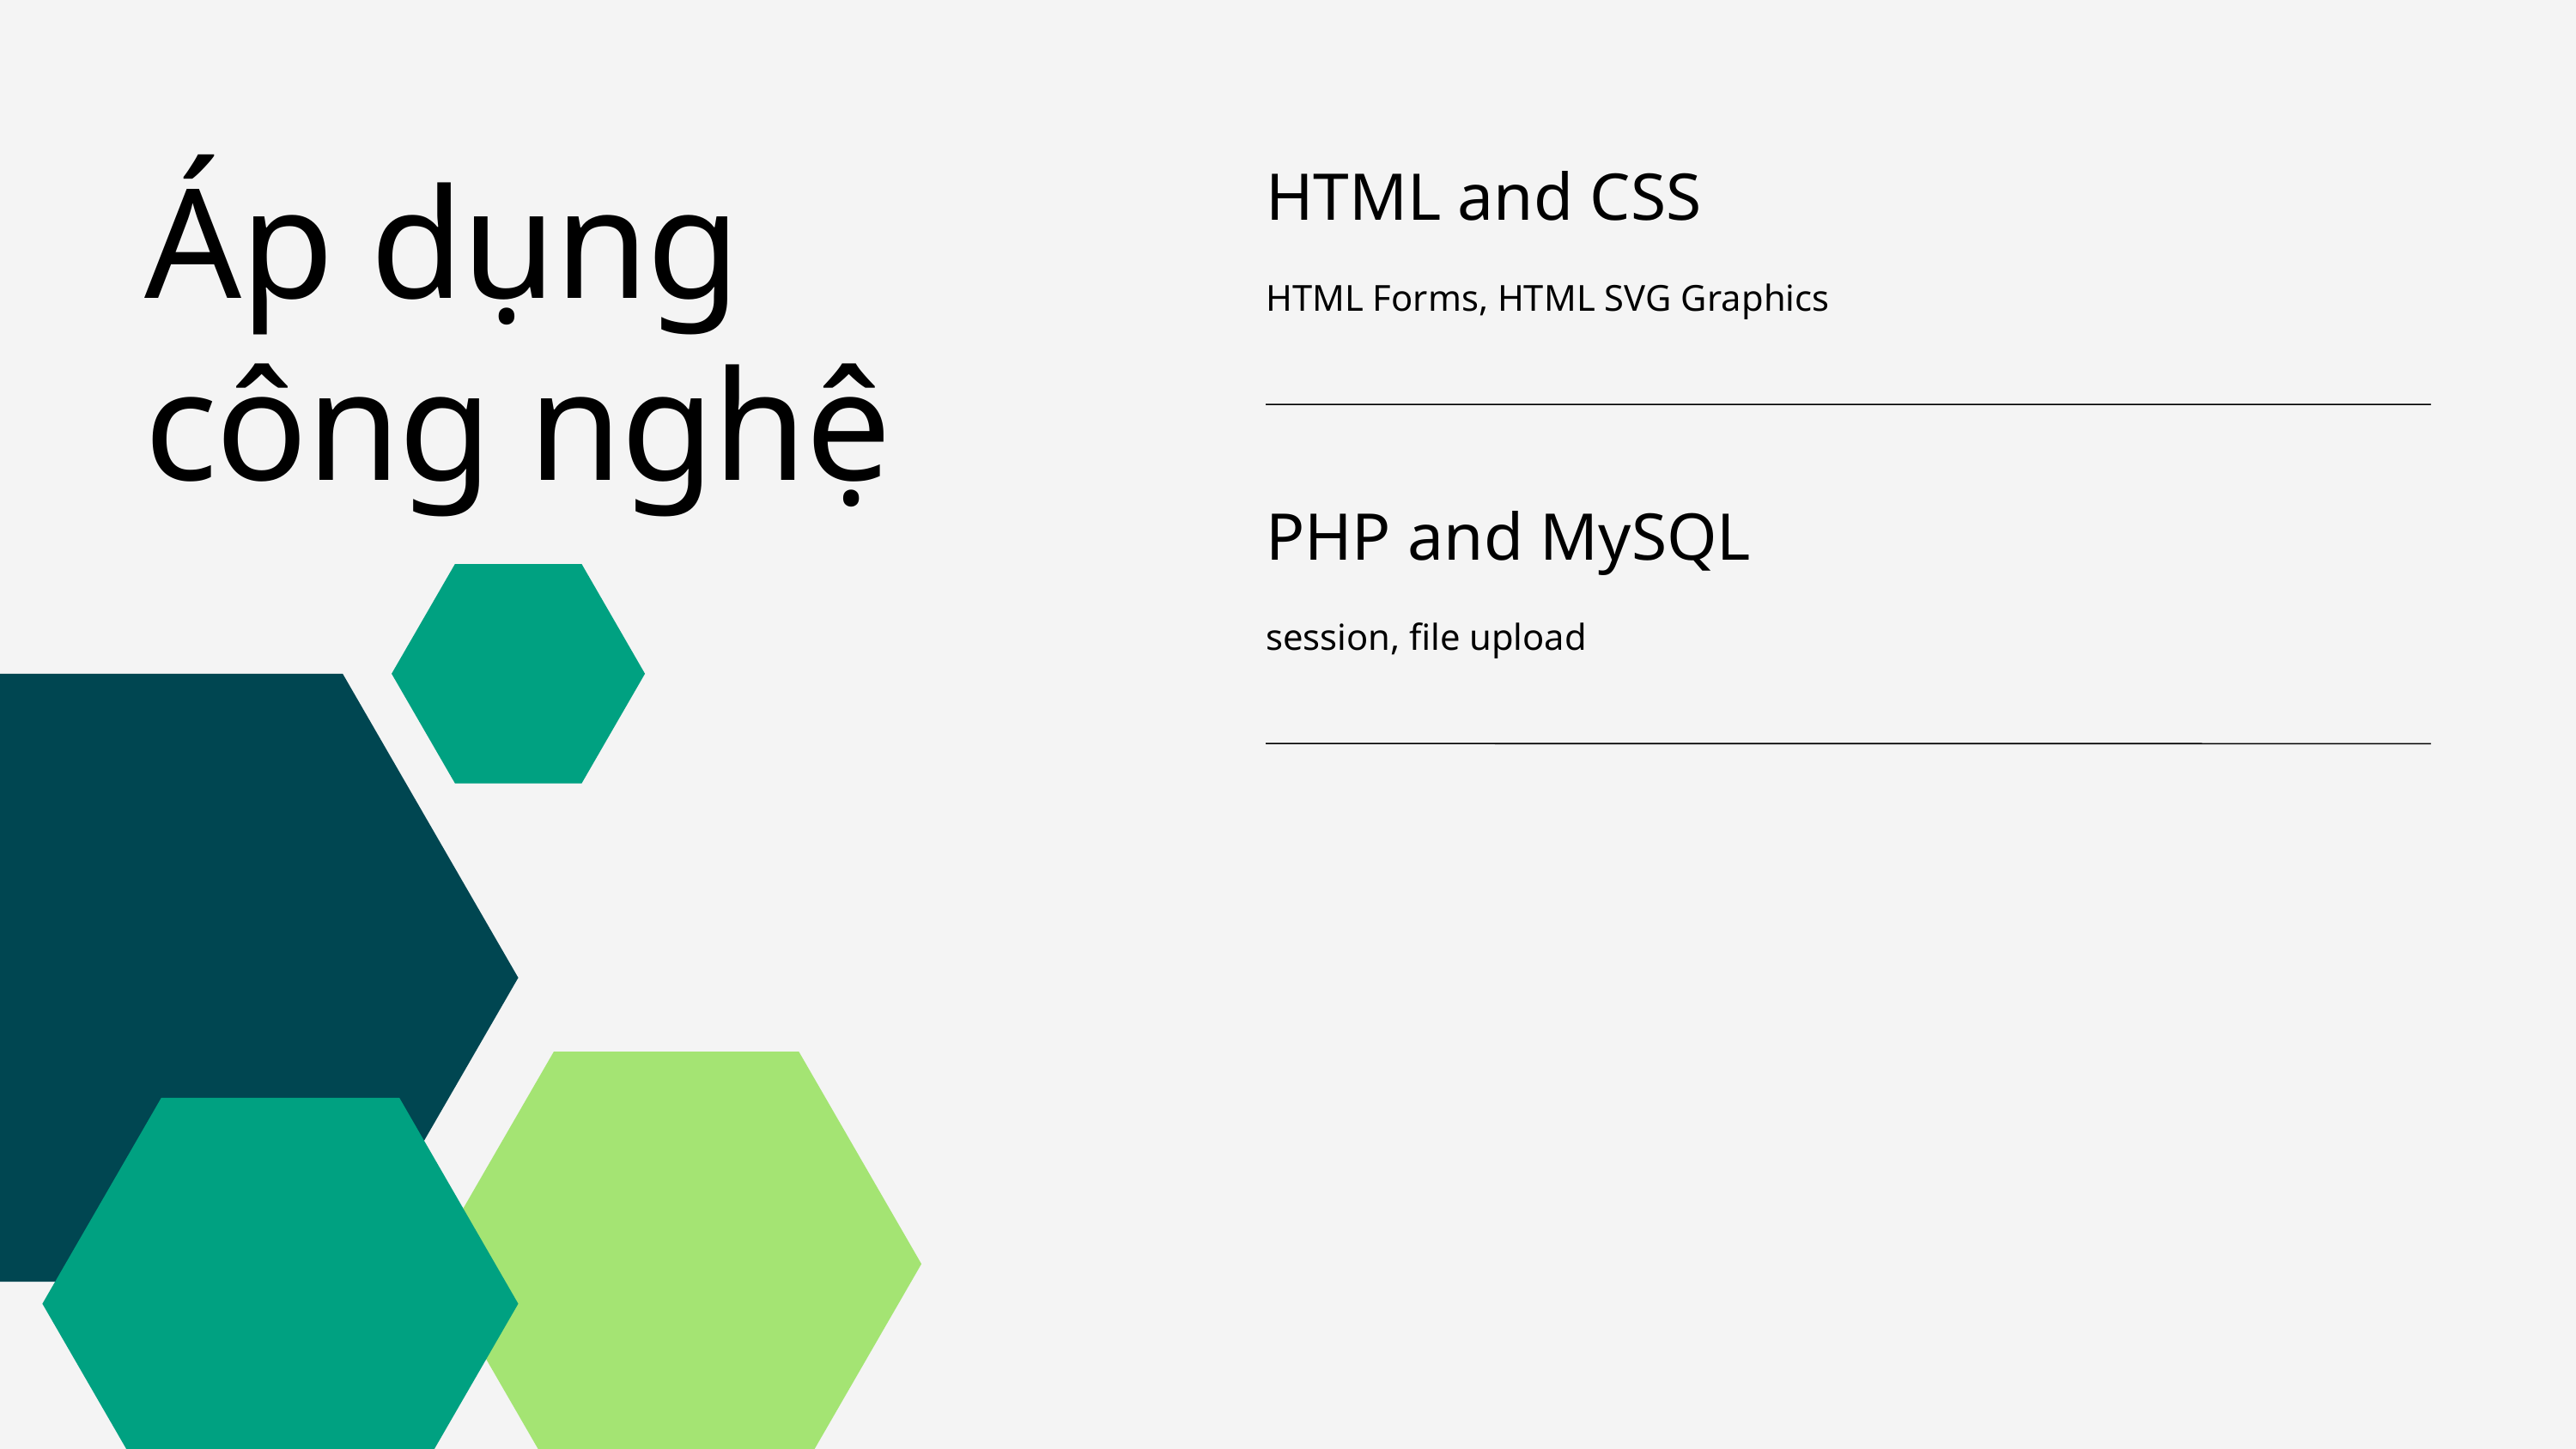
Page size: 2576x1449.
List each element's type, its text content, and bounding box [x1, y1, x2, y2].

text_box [430, 1051, 922, 1449]
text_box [42, 1097, 519, 1449]
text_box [1265, 155, 2432, 317]
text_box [0, 673, 519, 1282]
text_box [1265, 494, 2432, 656]
text_box Áp dụng công nghệ [144, 146, 922, 512]
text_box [391, 563, 646, 784]
